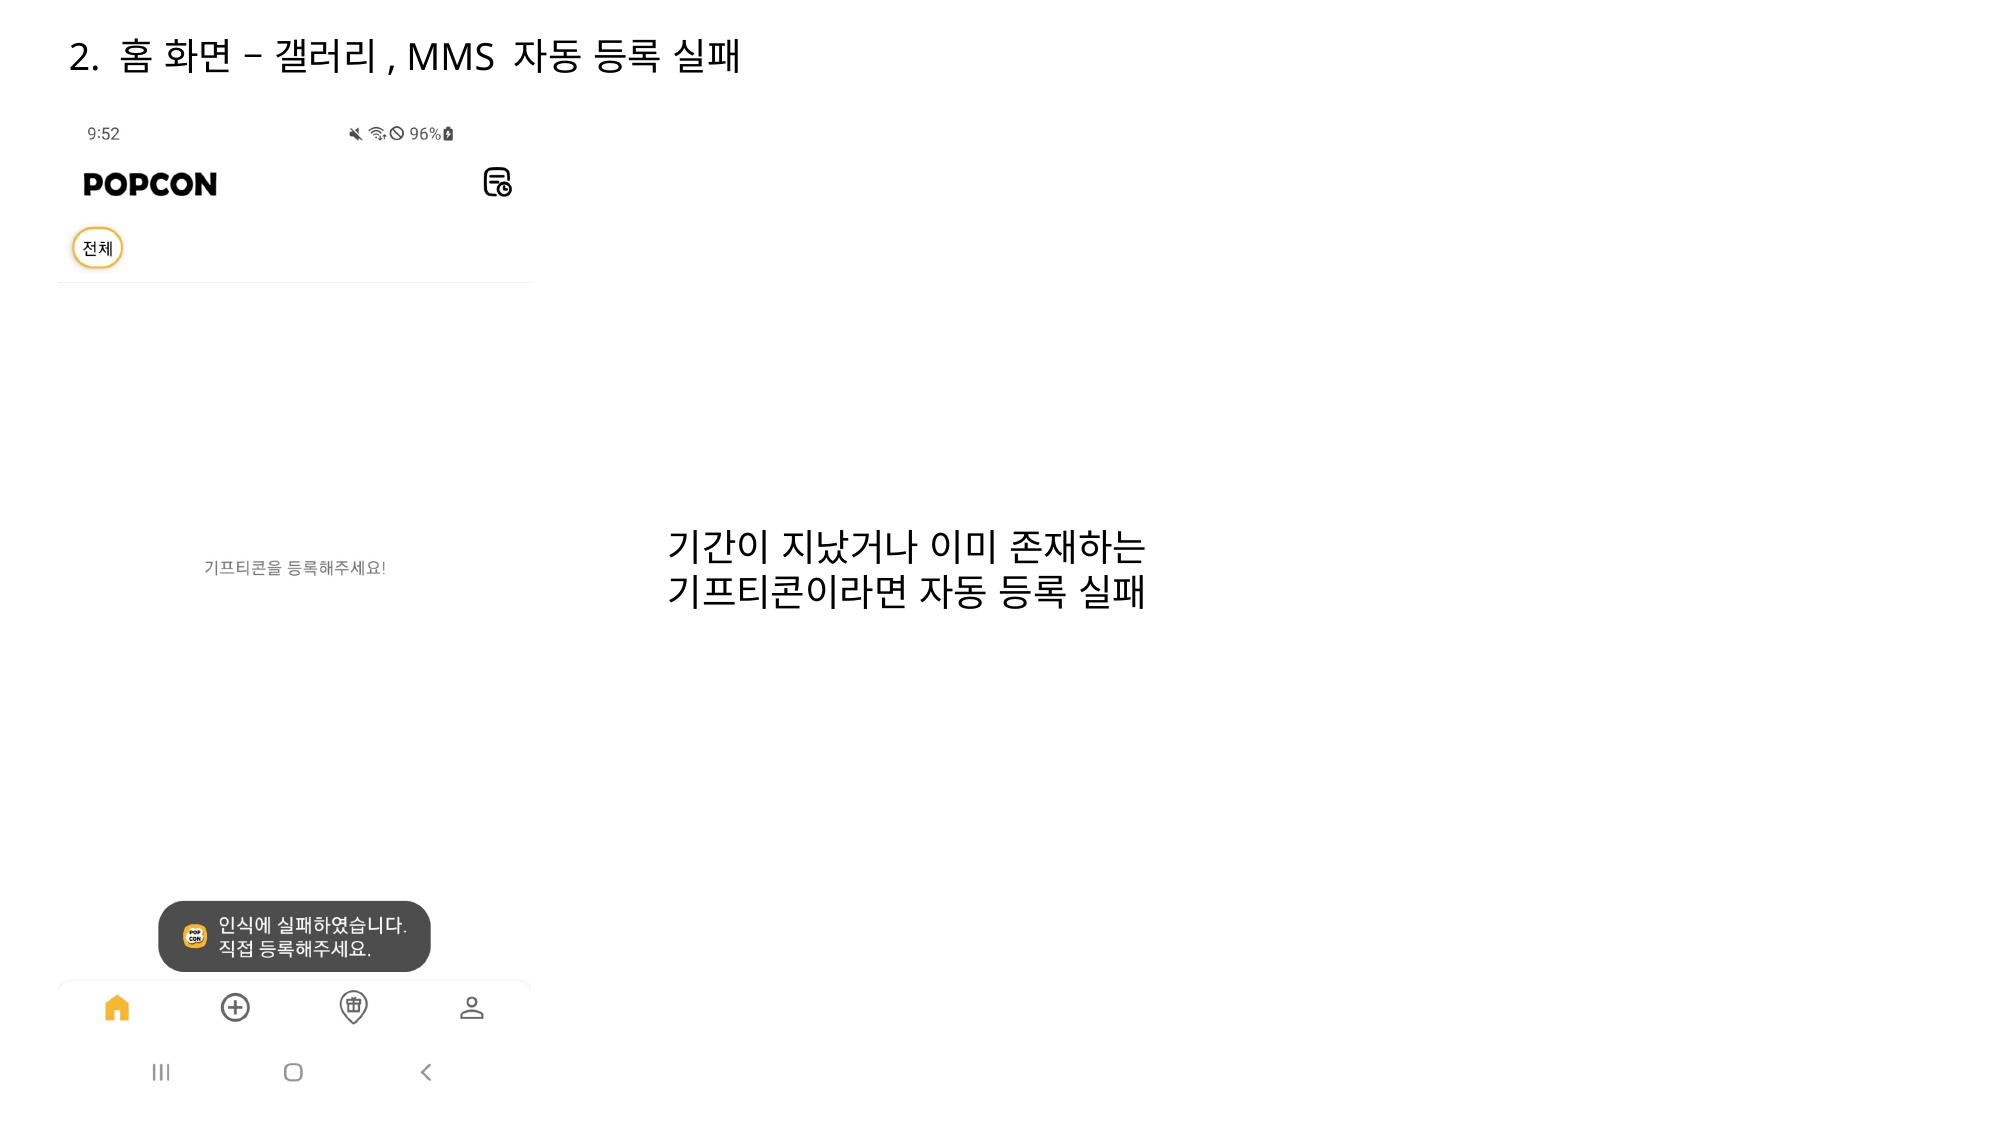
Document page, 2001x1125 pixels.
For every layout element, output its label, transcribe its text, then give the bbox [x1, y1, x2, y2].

text_box 기간이 지났거나 이미 존재하는 기프티콘이라면 자동 등록 실패 [652, 516, 1283, 622]
picture [58, 104, 531, 1100]
text_box 2. 홈 화면 – 갤러리, MMS 자동 등록 실패 [54, 25, 757, 86]
